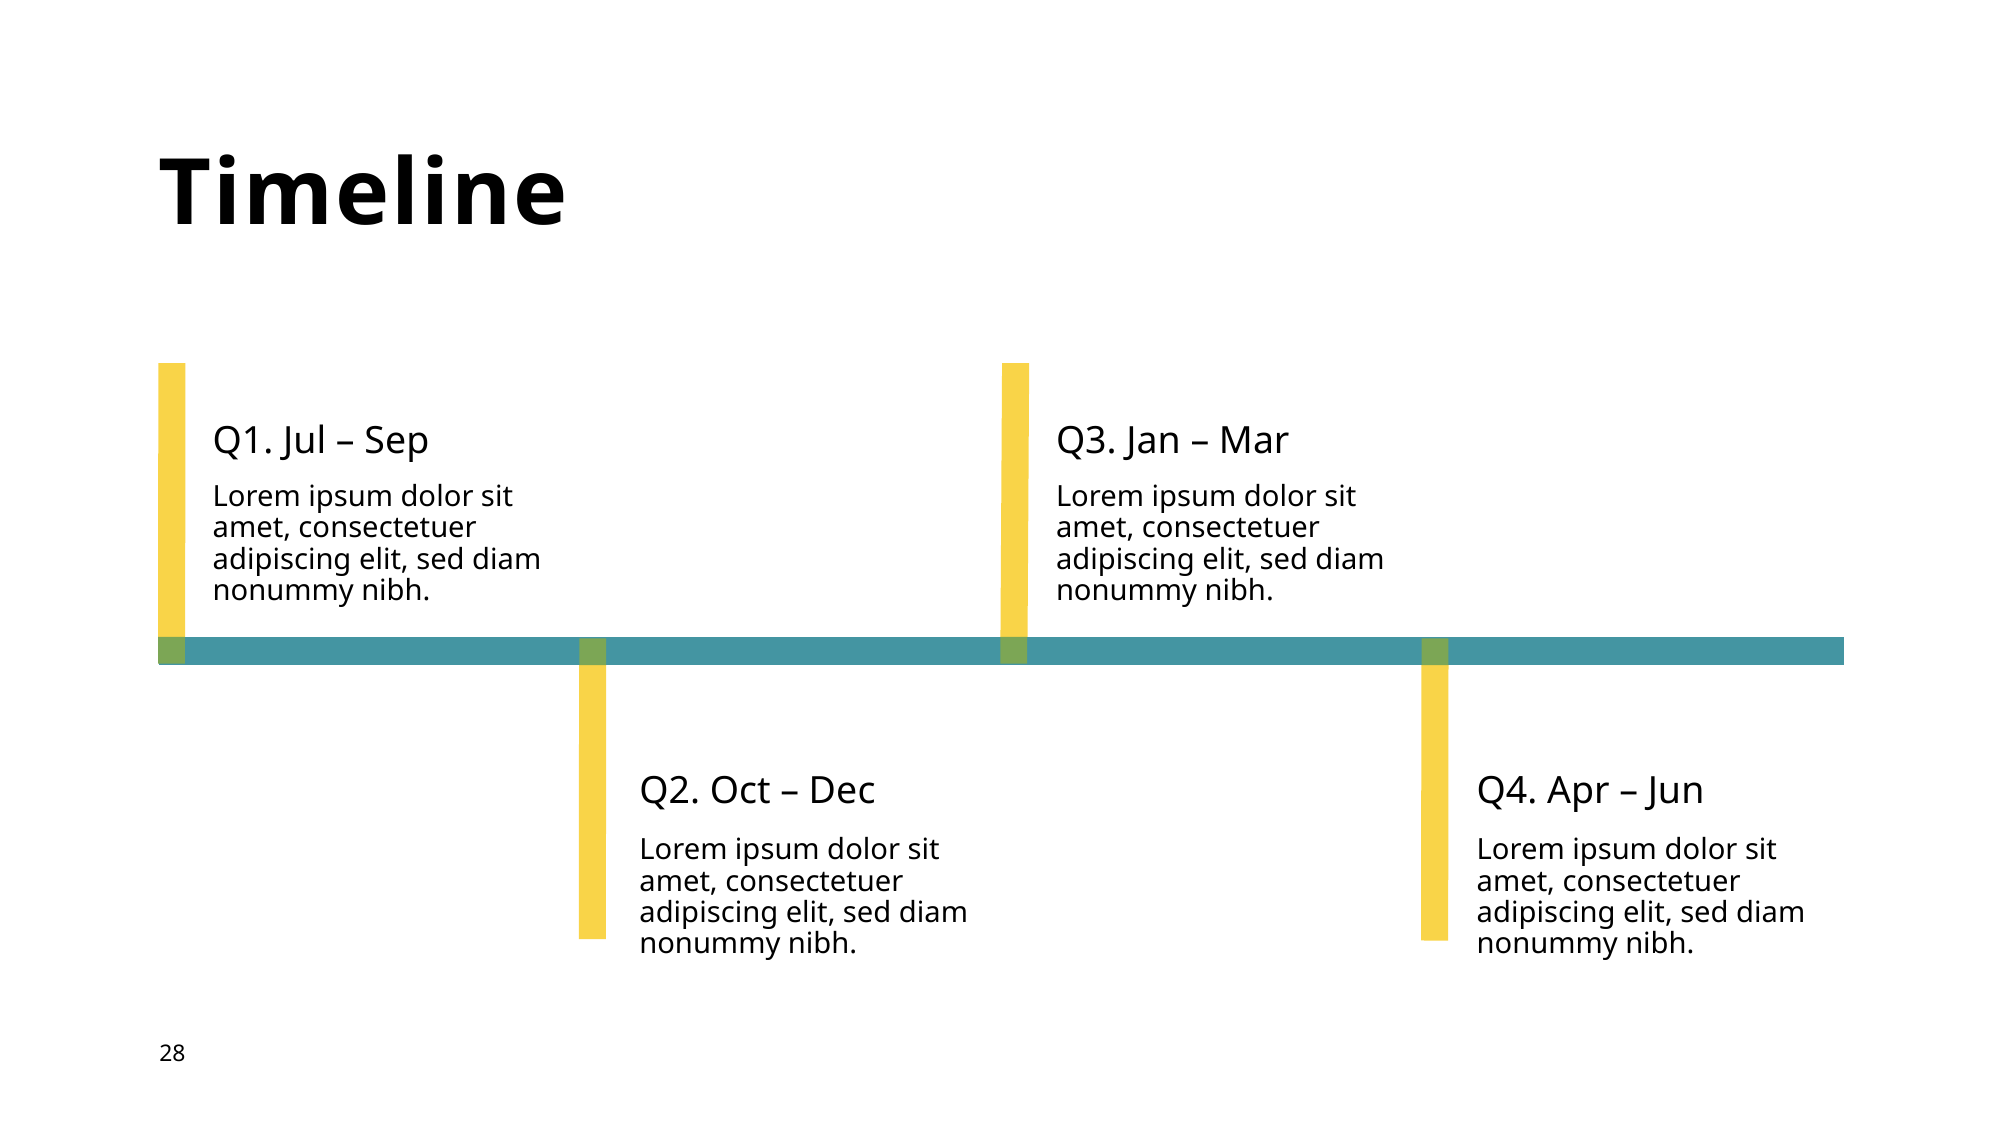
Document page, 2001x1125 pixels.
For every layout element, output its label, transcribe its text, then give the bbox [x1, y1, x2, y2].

list Q1. Jul – Sep [212, 421, 563, 456]
list Q4. Apr – Jun [1476, 771, 1827, 806]
slide_number 28 [159, 1038, 246, 1080]
list Lorem ipsum dolor sit amet, consectetuer adipiscing elit, sed diam nonummy nibh. [639, 834, 990, 896]
list Lorem ipsum dolor sit amet, consectetuer adipiscing elit, sed diam nonummy nibh. [212, 481, 563, 542]
list Lorem ipsum dolor sit amet, consectetuer adipiscing elit, sed diam nonummy nibh. [1056, 481, 1407, 542]
title Timeline [158, 144, 969, 245]
list Lorem ipsum dolor sit amet, consectetuer adipiscing elit, sed diam nonummy nibh. [1476, 834, 1827, 896]
list Q3. Jan – Mar [1056, 421, 1407, 456]
list Q2. Oct – Dec [639, 771, 990, 806]
